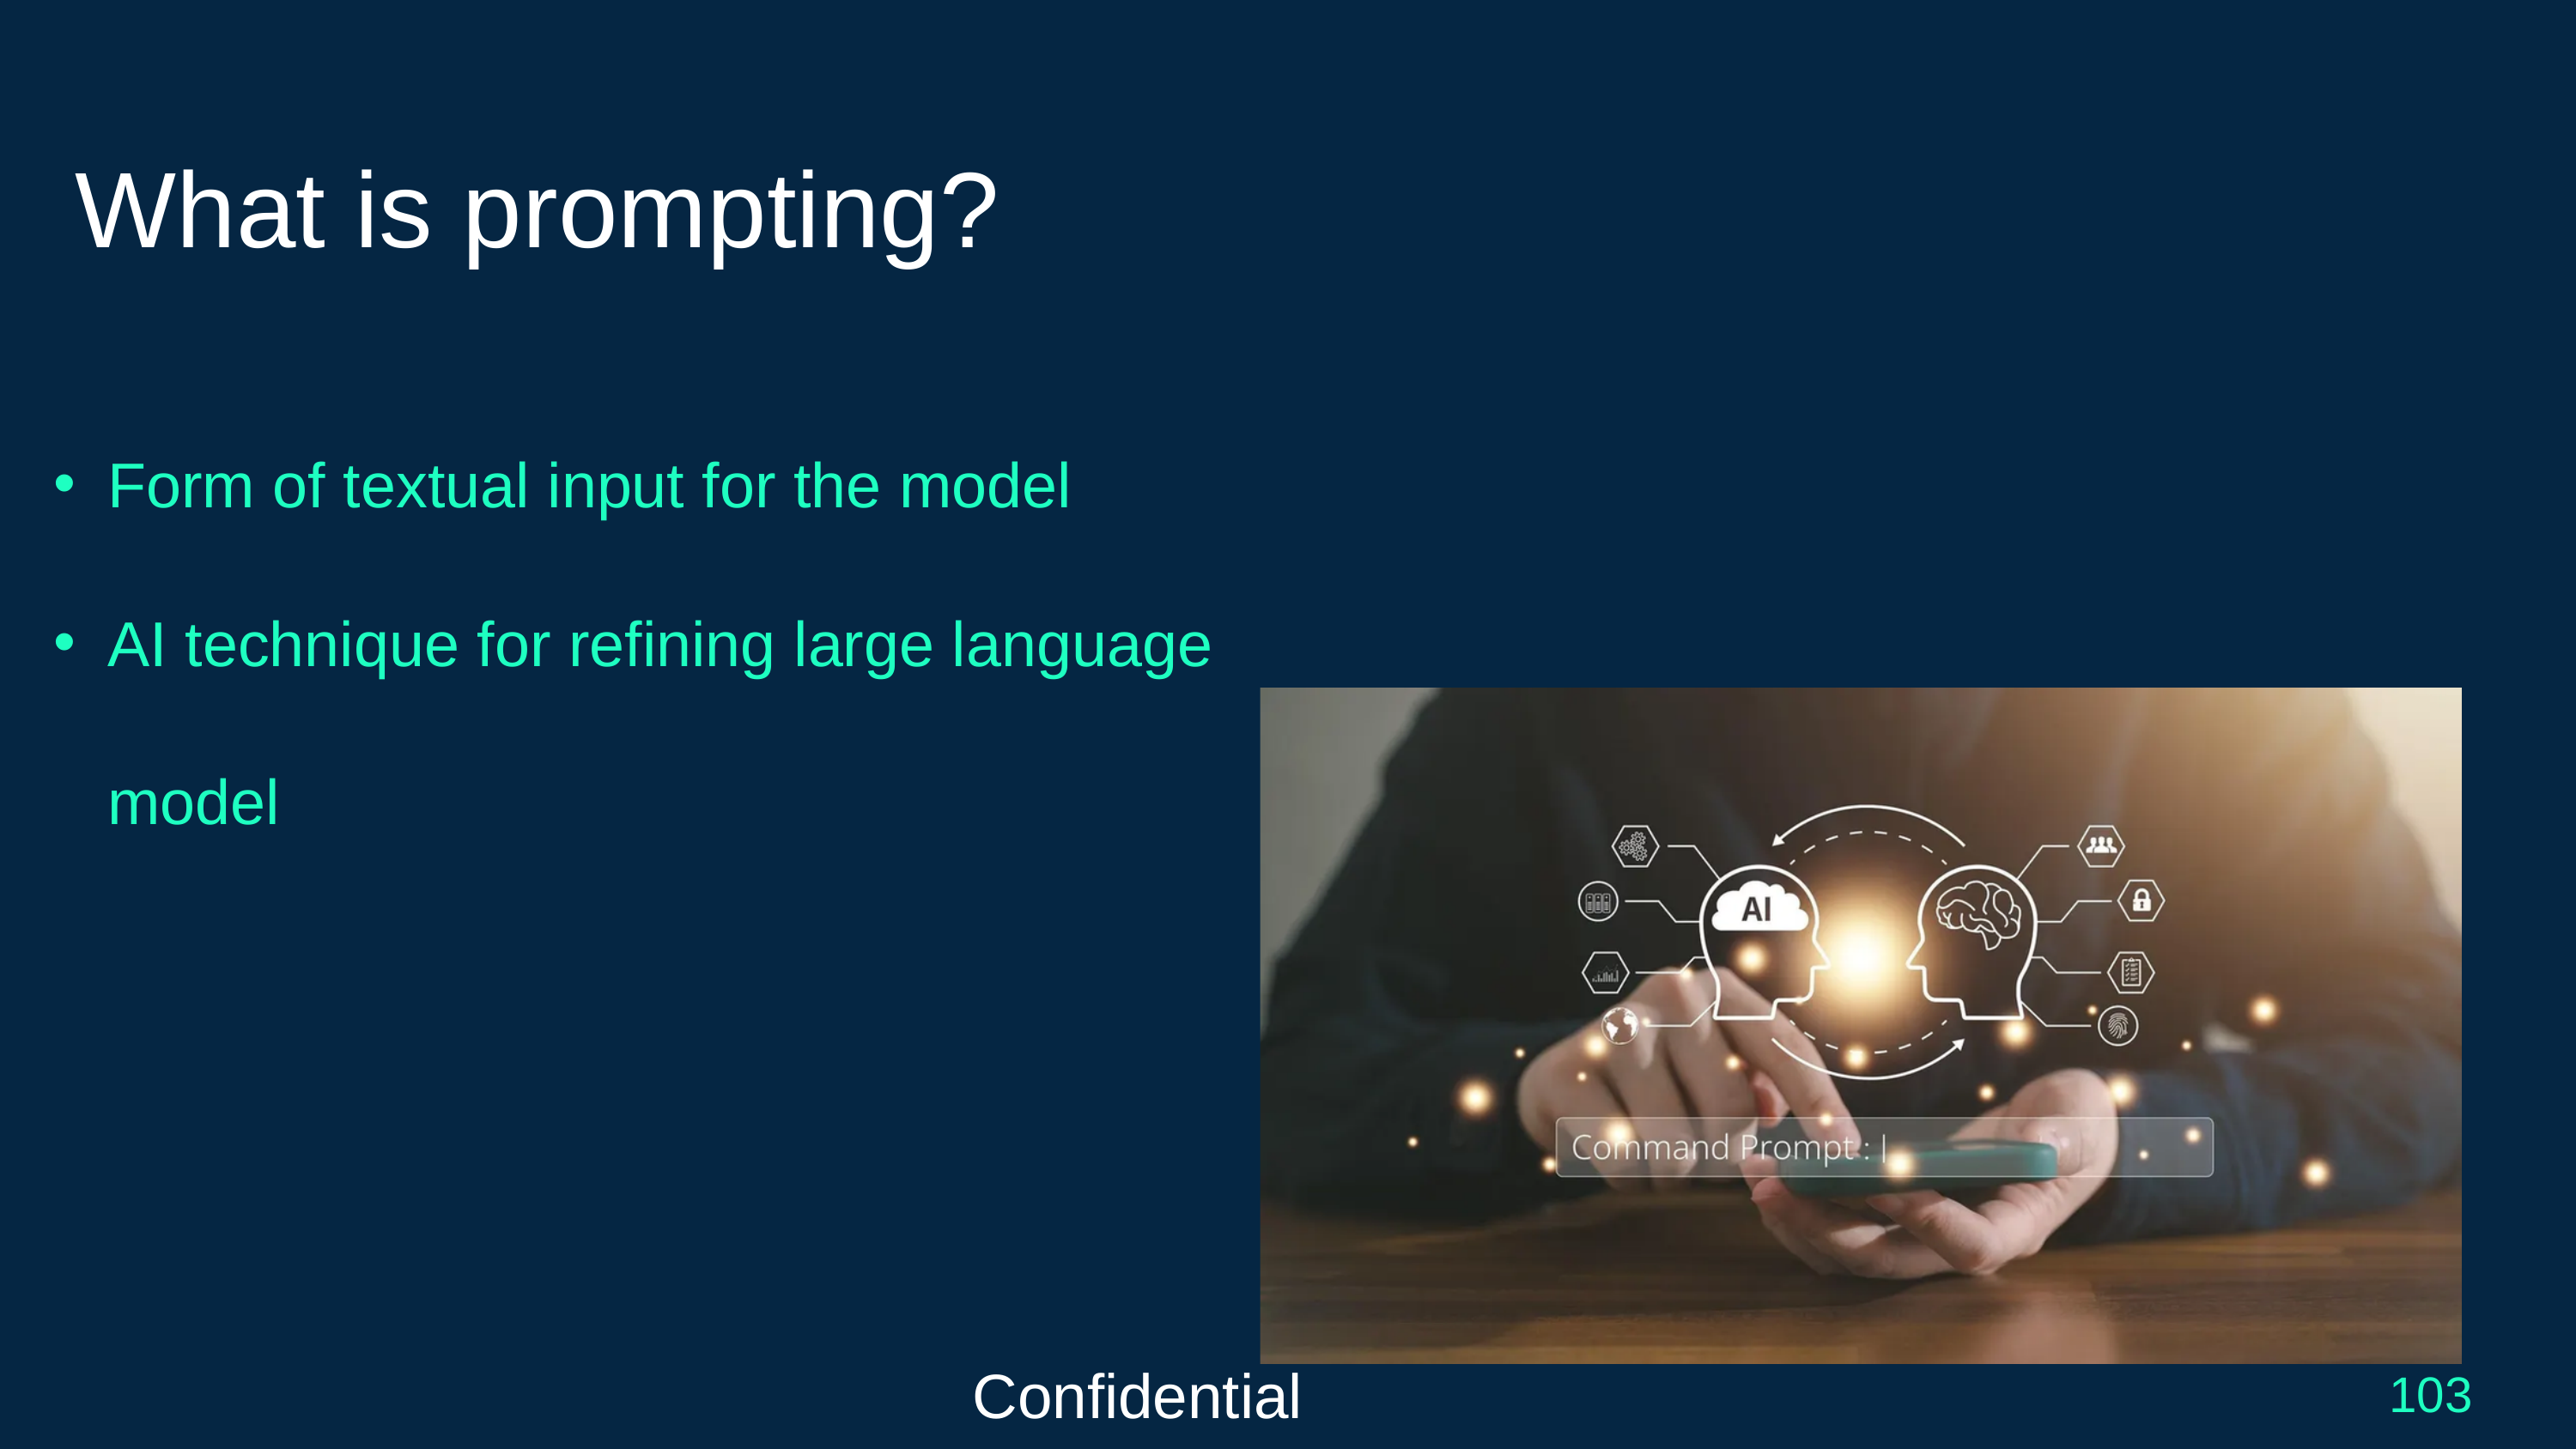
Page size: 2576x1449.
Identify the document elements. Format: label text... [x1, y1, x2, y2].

text_box [1260, 688, 2462, 1364]
text_box 103 [2315, 1352, 2547, 1449]
text_box Confidential [865, 1343, 1411, 1432]
text_box What is prompting? [75, 140, 1084, 270]
text_box Form of textual input for the model AI technique for refining large language model [0, 362, 1403, 996]
